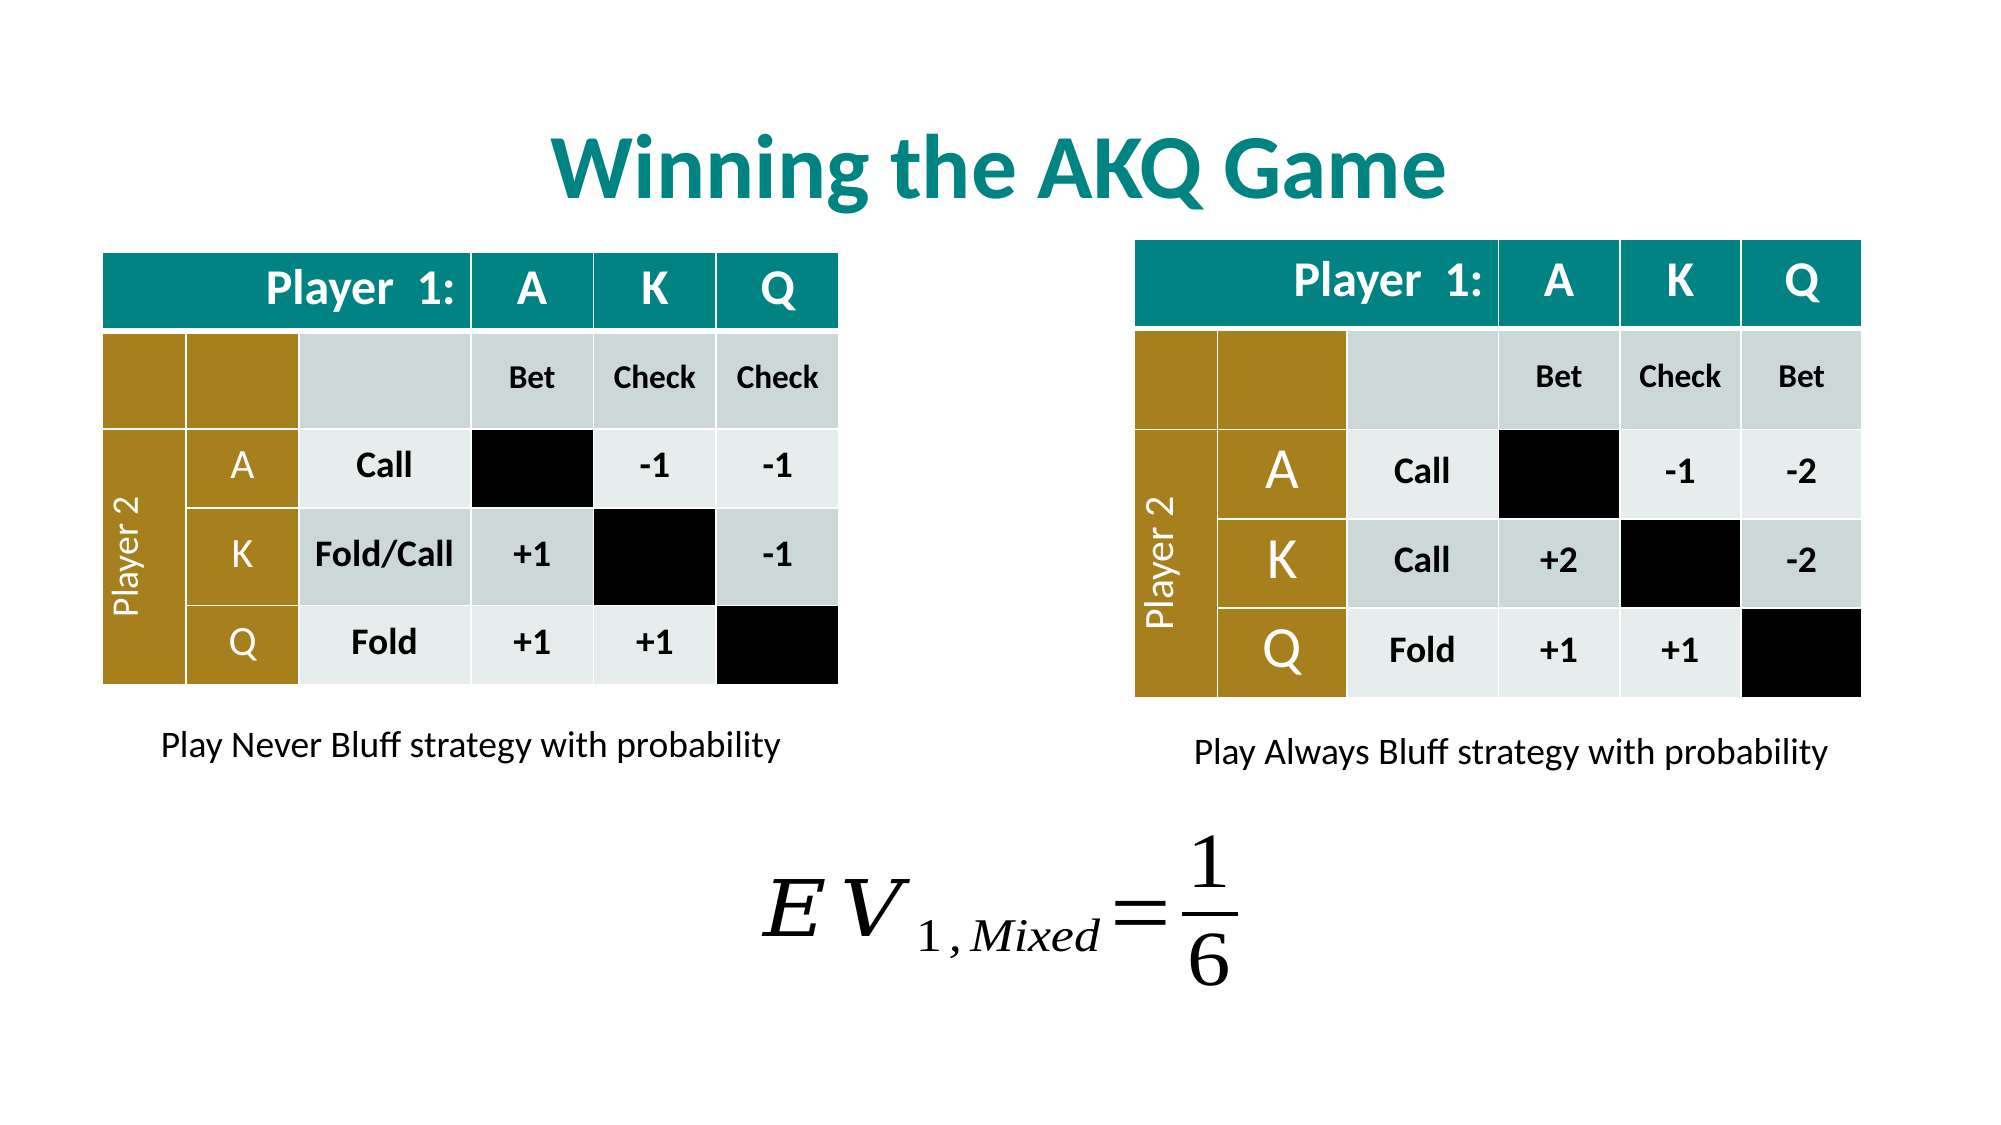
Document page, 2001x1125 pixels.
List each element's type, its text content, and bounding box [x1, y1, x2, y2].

table_cell A [187, 430, 298, 507]
table_cell Q [187, 606, 298, 684]
table_cell Fold/Call [300, 509, 470, 605]
table_cell +1 [472, 509, 593, 605]
table_cell K [1218, 520, 1346, 607]
table_cell [717, 606, 838, 684]
table_cell [1135, 331, 1217, 429]
table_header Player 1: [1135, 240, 1498, 326]
table_cell Check [1621, 331, 1740, 429]
table_cell Check [594, 334, 715, 428]
table_cell [1218, 331, 1346, 429]
table_cell [1499, 430, 1619, 518]
table_cell A [1218, 430, 1346, 518]
table_cell Bet [1499, 331, 1619, 429]
table_cell Fold [300, 606, 470, 684]
table_cell Bet [1742, 331, 1861, 429]
table_header Q [1742, 240, 1861, 326]
table_header K [1621, 240, 1740, 326]
table_cell [594, 509, 715, 605]
table_cell +1 [594, 606, 715, 684]
table_cell -1 [717, 430, 838, 507]
table_cell K [187, 509, 298, 605]
table_cell +1 [472, 606, 593, 684]
table_cell +2 [1499, 520, 1619, 607]
table_cell [300, 334, 470, 428]
table_cell Player 2 [103, 430, 185, 684]
table_cell -1 [1621, 430, 1740, 518]
table_cell -1 [594, 430, 715, 507]
table_cell +1 [1499, 609, 1619, 697]
table_cell Call [1348, 520, 1498, 607]
table_header K [594, 253, 715, 328]
table_cell -1 [717, 509, 838, 605]
table_cell Check [717, 334, 838, 428]
table_cell Q [1218, 609, 1346, 697]
table_header Player 1: [103, 253, 470, 328]
table_cell Fold [1348, 609, 1498, 697]
table_cell [1621, 520, 1740, 607]
table_cell Call [1348, 430, 1498, 518]
table_header A [472, 253, 593, 328]
table_header Q [717, 253, 838, 328]
table_cell Bet [472, 334, 593, 428]
table_cell [1348, 331, 1498, 429]
table_cell +1 [1621, 609, 1740, 697]
table_cell -2 [1742, 430, 1861, 518]
table_cell [472, 430, 593, 507]
title Winning the AKQ Game [137, 59, 1863, 278]
table_cell Call [300, 430, 470, 507]
table_cell -2 [1742, 520, 1861, 607]
table_cell [103, 334, 185, 428]
table_cell Player 2 [1135, 430, 1217, 697]
table_cell [187, 334, 298, 428]
table_cell [1742, 609, 1861, 697]
table_header A [1499, 240, 1619, 326]
